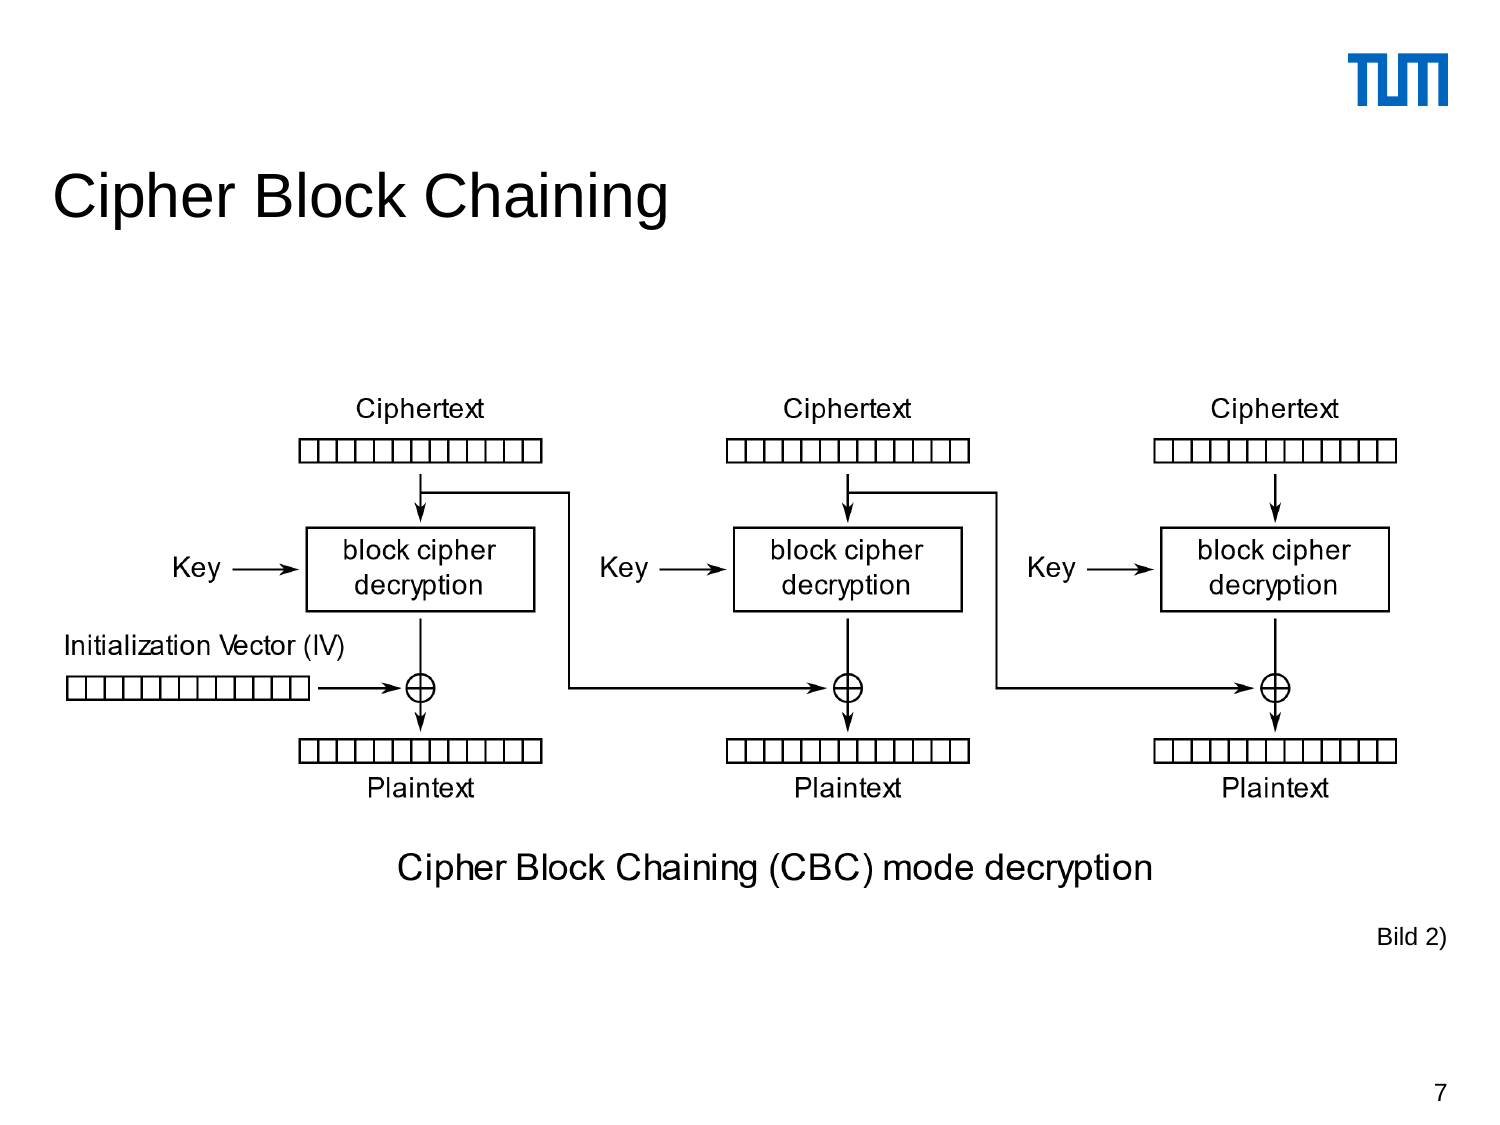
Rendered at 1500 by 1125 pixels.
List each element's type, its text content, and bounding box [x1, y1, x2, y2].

text_box Bild 2) [1335, 924, 1448, 951]
slide_number 7 [1111, 1061, 1448, 1122]
picture [52, 354, 1448, 917]
title Cipher Block Chaining [52, 162, 1449, 231]
